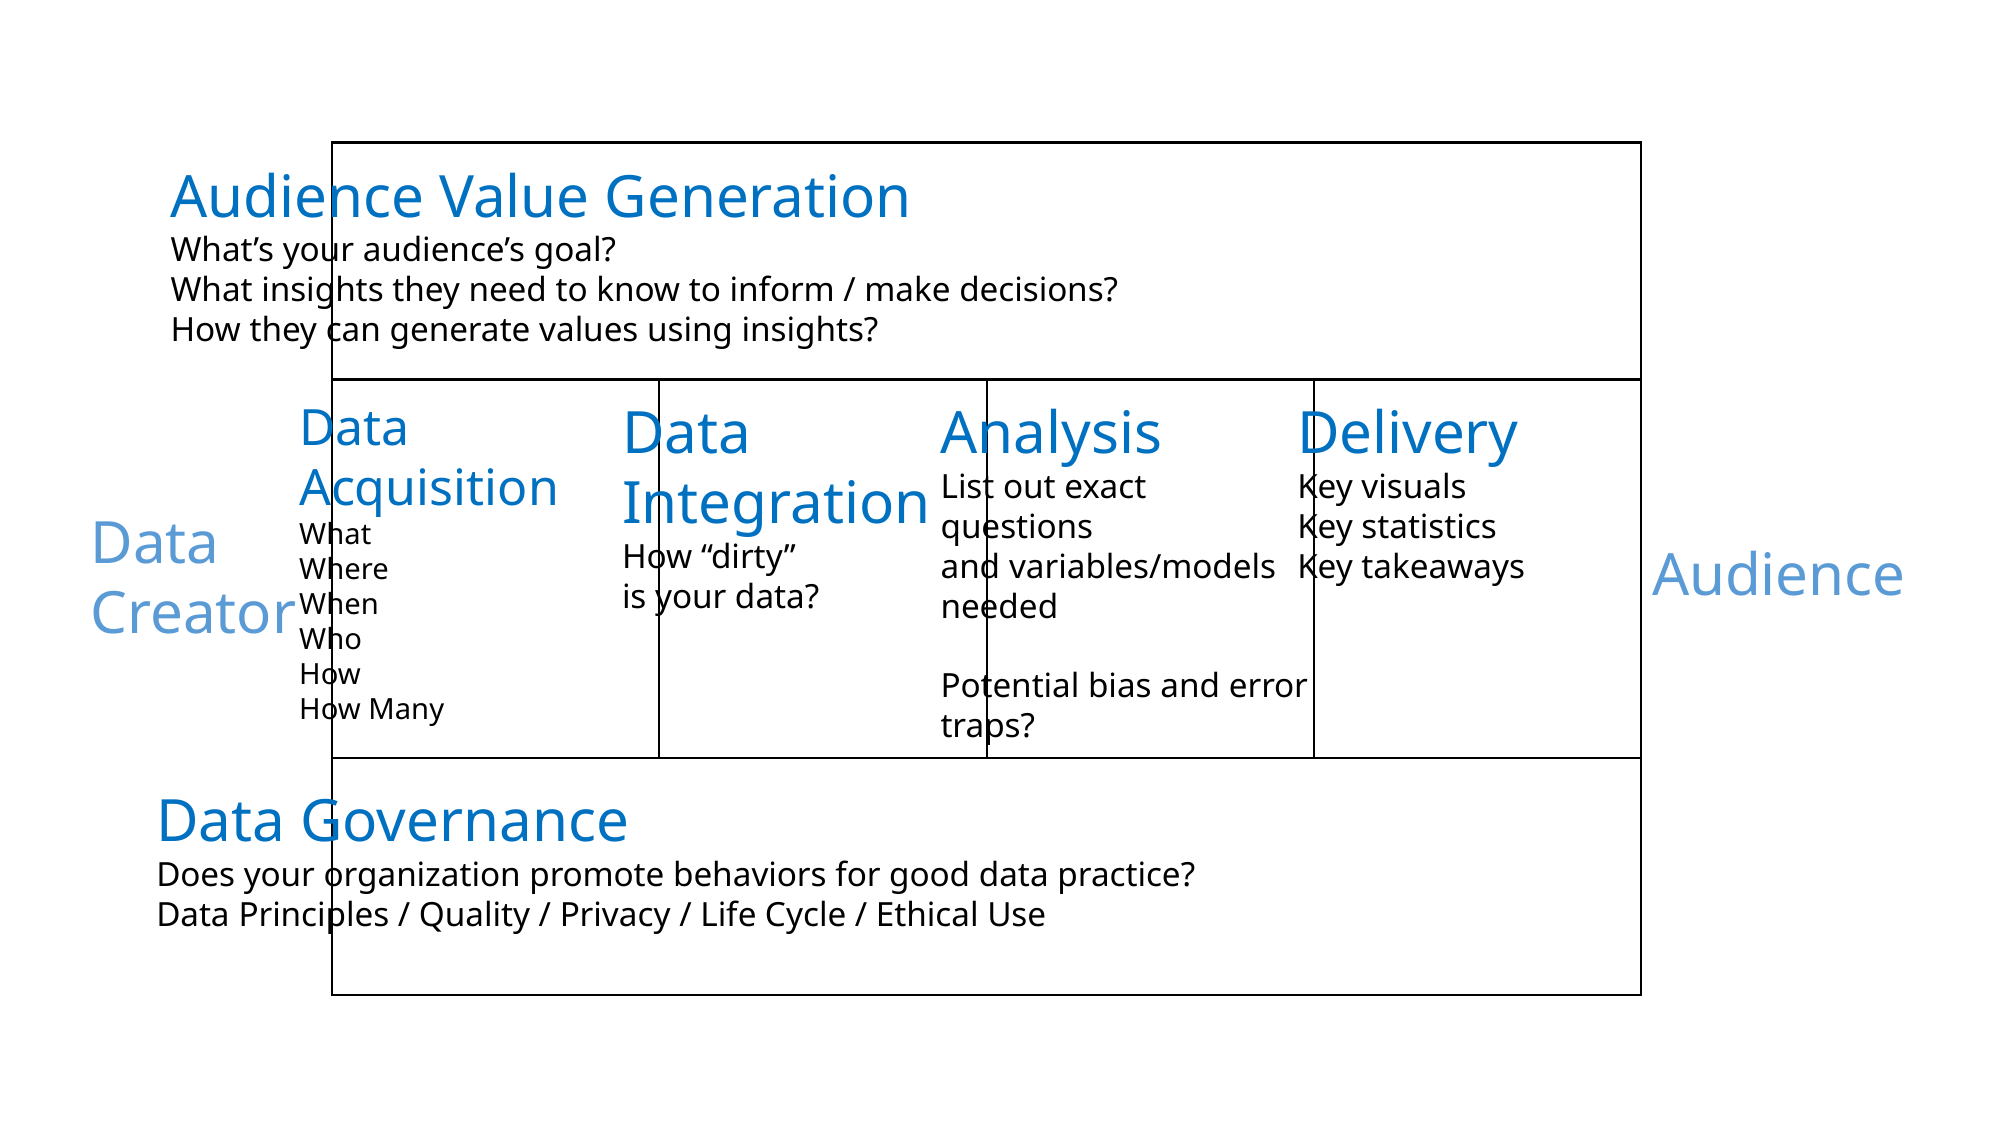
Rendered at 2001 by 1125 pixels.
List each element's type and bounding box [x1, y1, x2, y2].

text_box [113, 142, 1877, 995]
